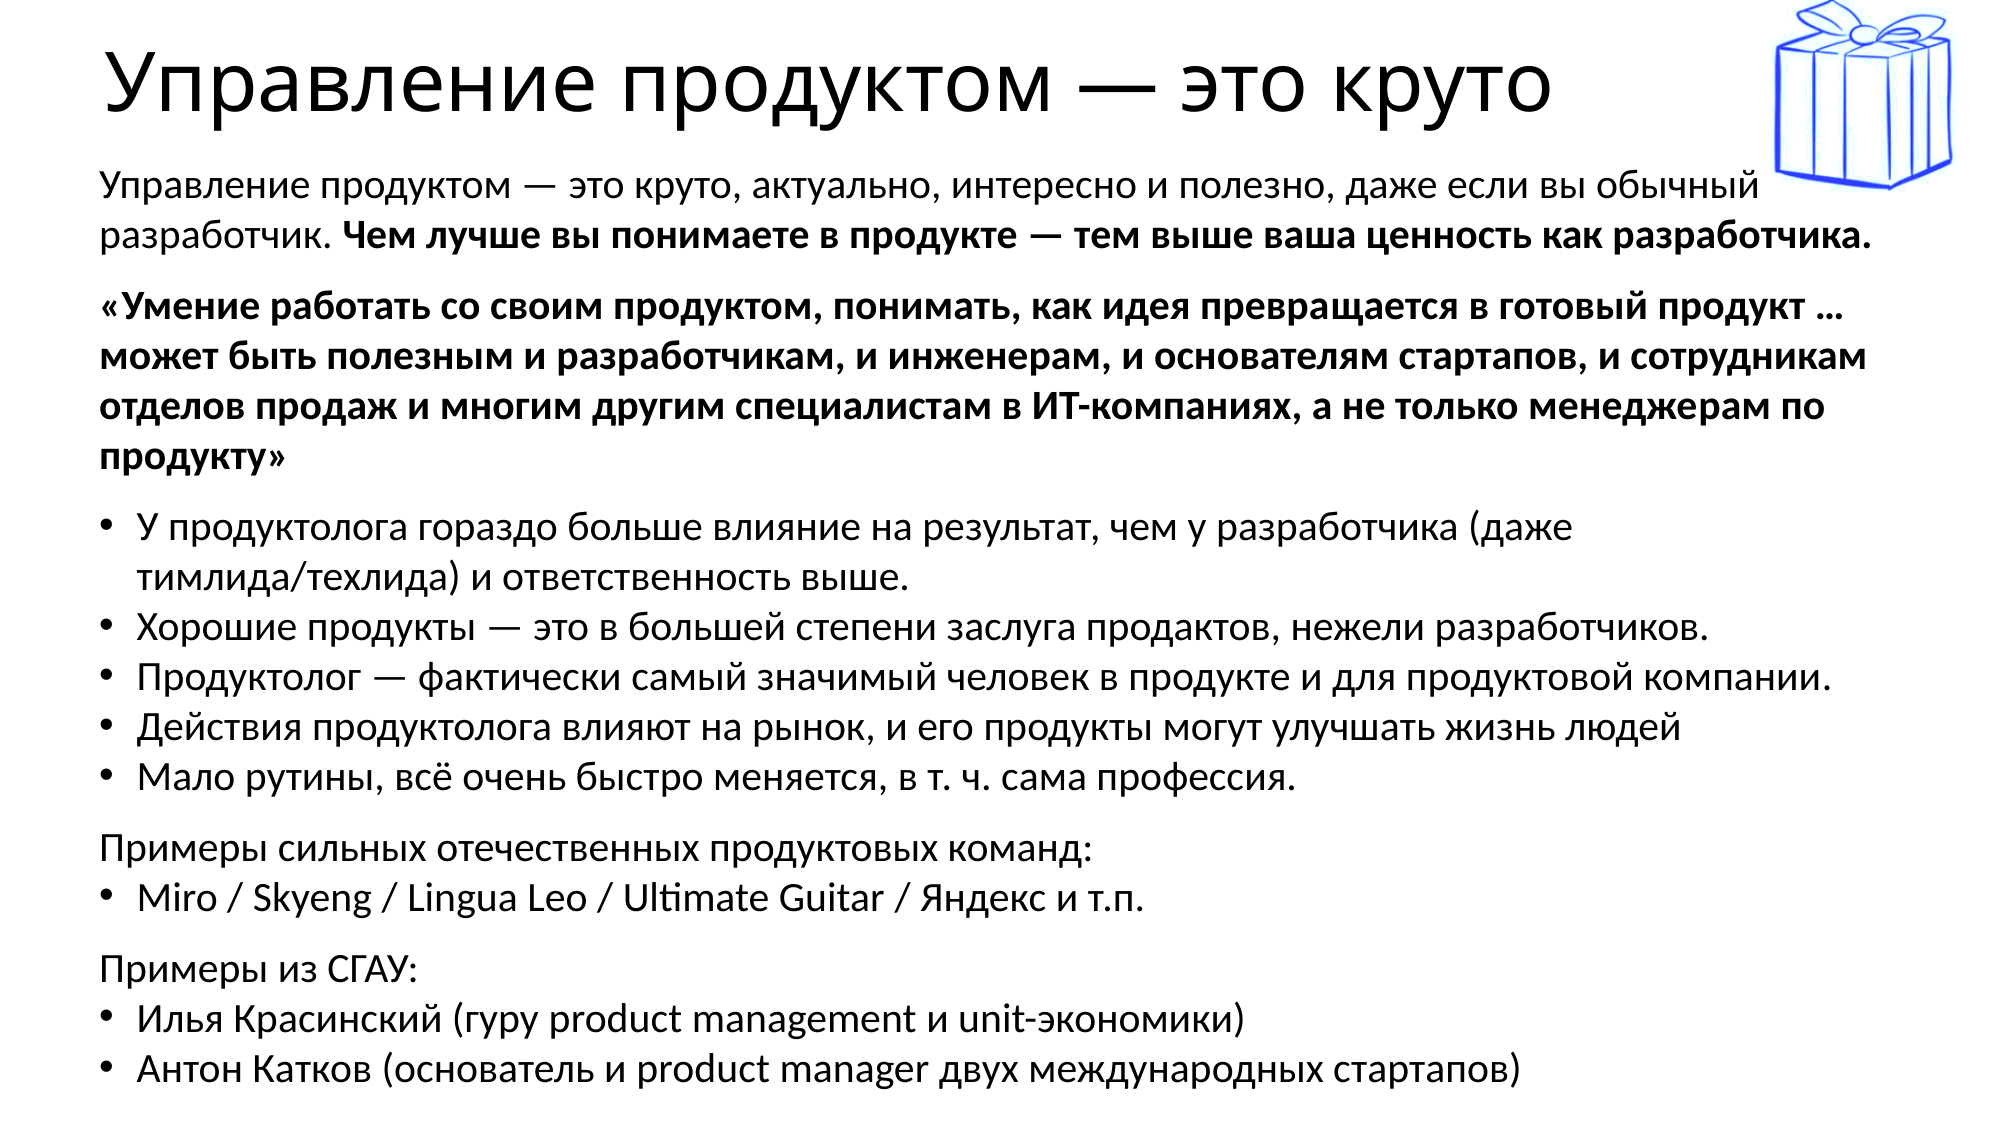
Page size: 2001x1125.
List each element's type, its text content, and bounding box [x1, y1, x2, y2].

title Управление продуктом — это круто [89, 32, 1721, 138]
list Управление продуктом — это круто, актуально, интересно и полезно, даже если вы обычный разработчик. Чем лучше вы понимаете в продукте — тем выше ваша ценность как разработчика. «Умение работать со своим продуктом, понимать, как идея превра­щается в готовый продукт … может быть полезным и разработчикам, и инженерам, и основателям стартапов, и сотрудникам отделов продаж и многим другим специалистам в ИТ-компаниях, а не только менедже­рам по продукту» У продуктолога гораздо больше влияние на результат, чем у разработчика (даже тимлида/техлида) и ответственность выше. Хорошие продукты — это в большей степени заслуга продактов, нежели разработчиков. Продуктолог — фактически самый значимый человек в продукте и для продуктовой компании. Действия продуктолога влияют на рынок, и его продукты могут улучшать жизнь людей Мало рутины, всё очень быстро меняется, в т. ч. сама профессия. Примеры сильных отечественных продуктовых команд: Miro / Skyeng / Lingua Leo / Ultimate Guitar / Яндекс и т.п. Примеры из СГАУ: Илья Красинский (гуру product management и unit-экономики) Антон Катков (основатель и product manager двух международных стартапов) [84, 149, 1917, 1125]
picture [1721, 0, 2000, 195]
